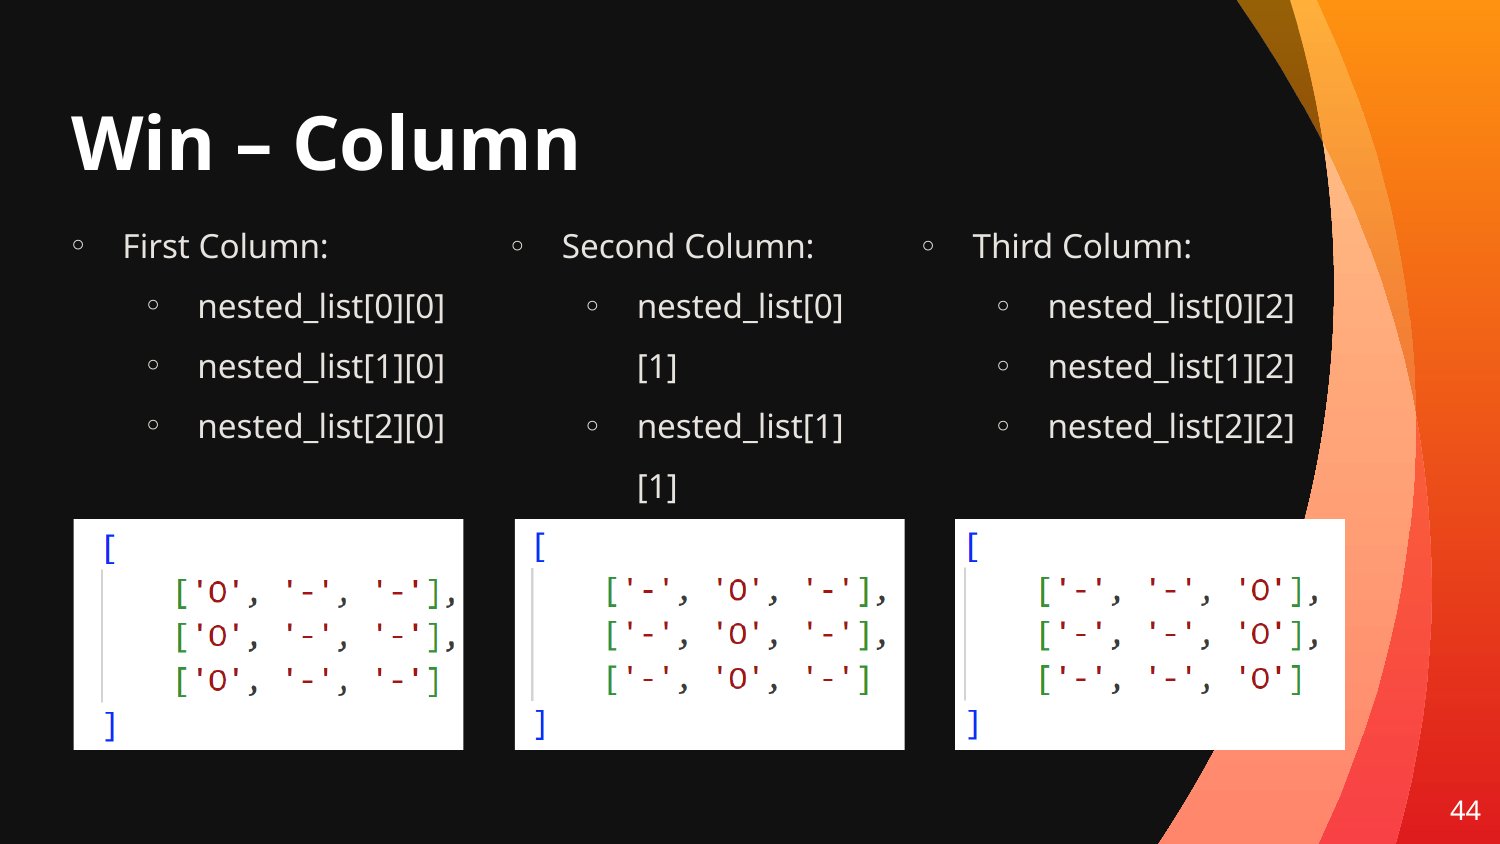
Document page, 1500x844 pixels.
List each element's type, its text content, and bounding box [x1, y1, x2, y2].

picture [954, 519, 1346, 751]
picture [73, 519, 464, 751]
title Win – Column [71, 63, 1215, 186]
picture [514, 519, 905, 751]
text_box Second Column: nested_list[0][1] nested_list[1][1] nested_list[2][1] [486, 205, 874, 508]
slide_number 44 [1391, 779, 1482, 844]
list First Column: nested_list[0][0] nested_list[1][0] nested_list[2][0] [47, 205, 464, 508]
text_box Third Column: nested_list[0][2] nested_list[1][2] nested_list[2][2] [897, 205, 1345, 508]
